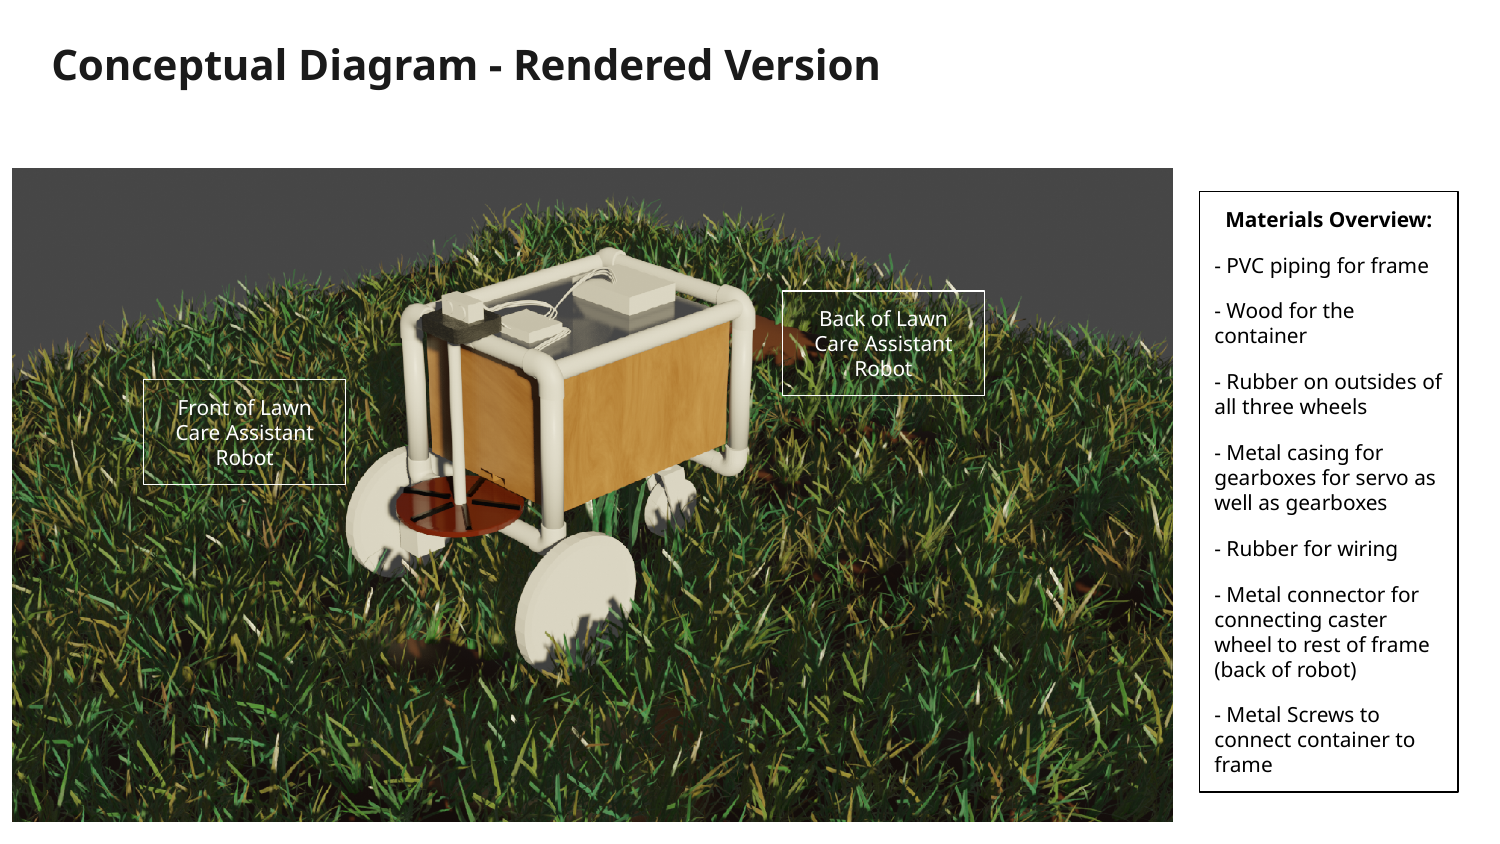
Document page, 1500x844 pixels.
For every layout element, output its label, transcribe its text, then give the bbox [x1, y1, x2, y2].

title Conceptual Diagram - Rendered Version [36, 21, 1298, 109]
picture [12, 167, 1173, 822]
text_box Materials Overview: - PVC piping for frame - Wood for the container - Rubber on outsides of all three wheels - Metal casing for gearboxes for servo as well as gearboxes - Rubber for wiring - Metal connector for connecting caster wheel to rest of frame (back of robot) - Metal Screws to connect container to frame [1199, 191, 1459, 792]
